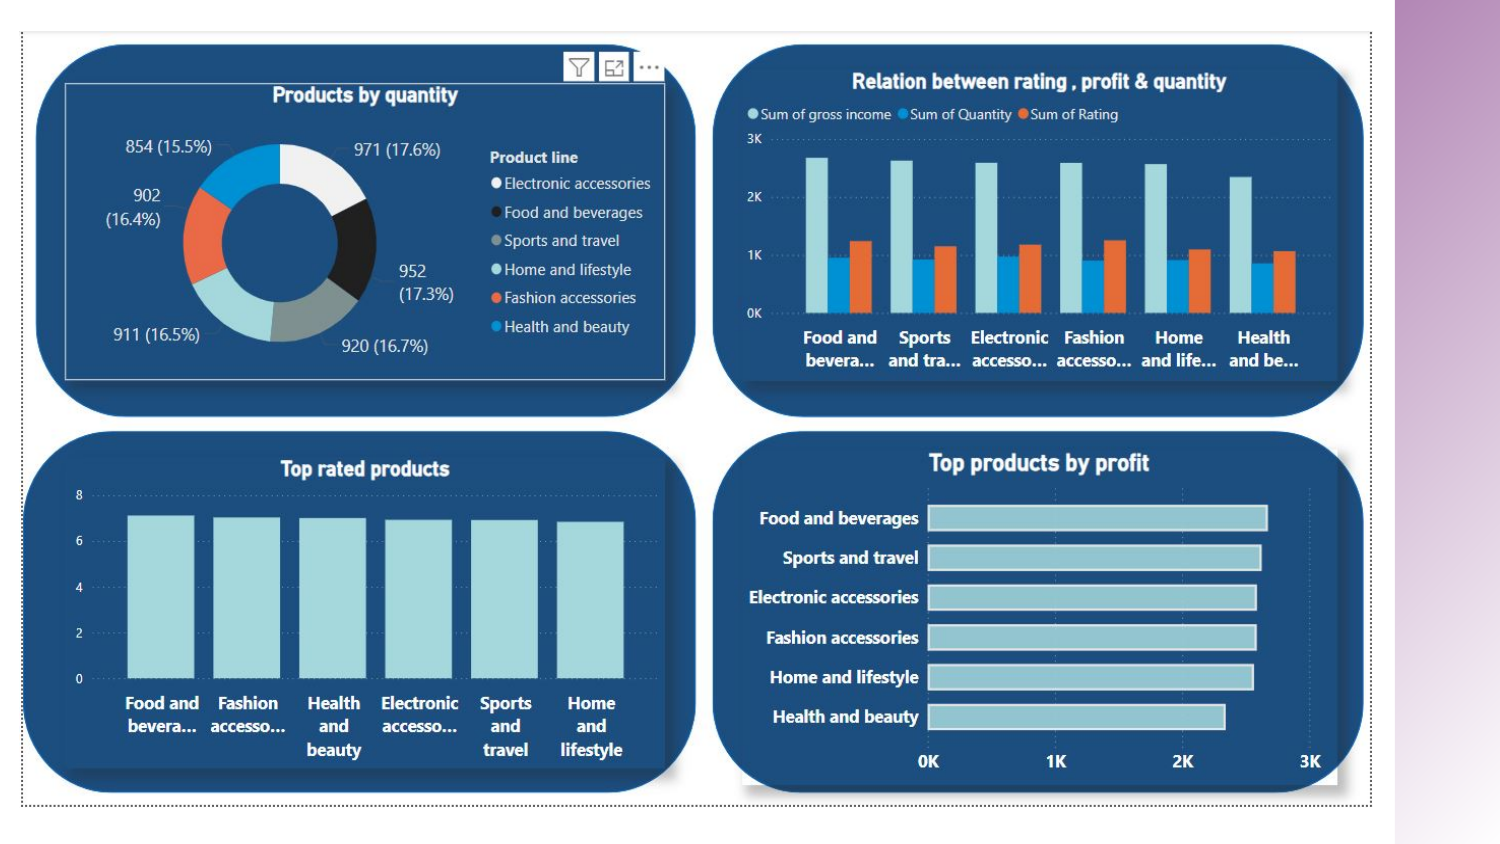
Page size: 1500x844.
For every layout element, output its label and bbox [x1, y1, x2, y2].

picture [18, 30, 1373, 809]
